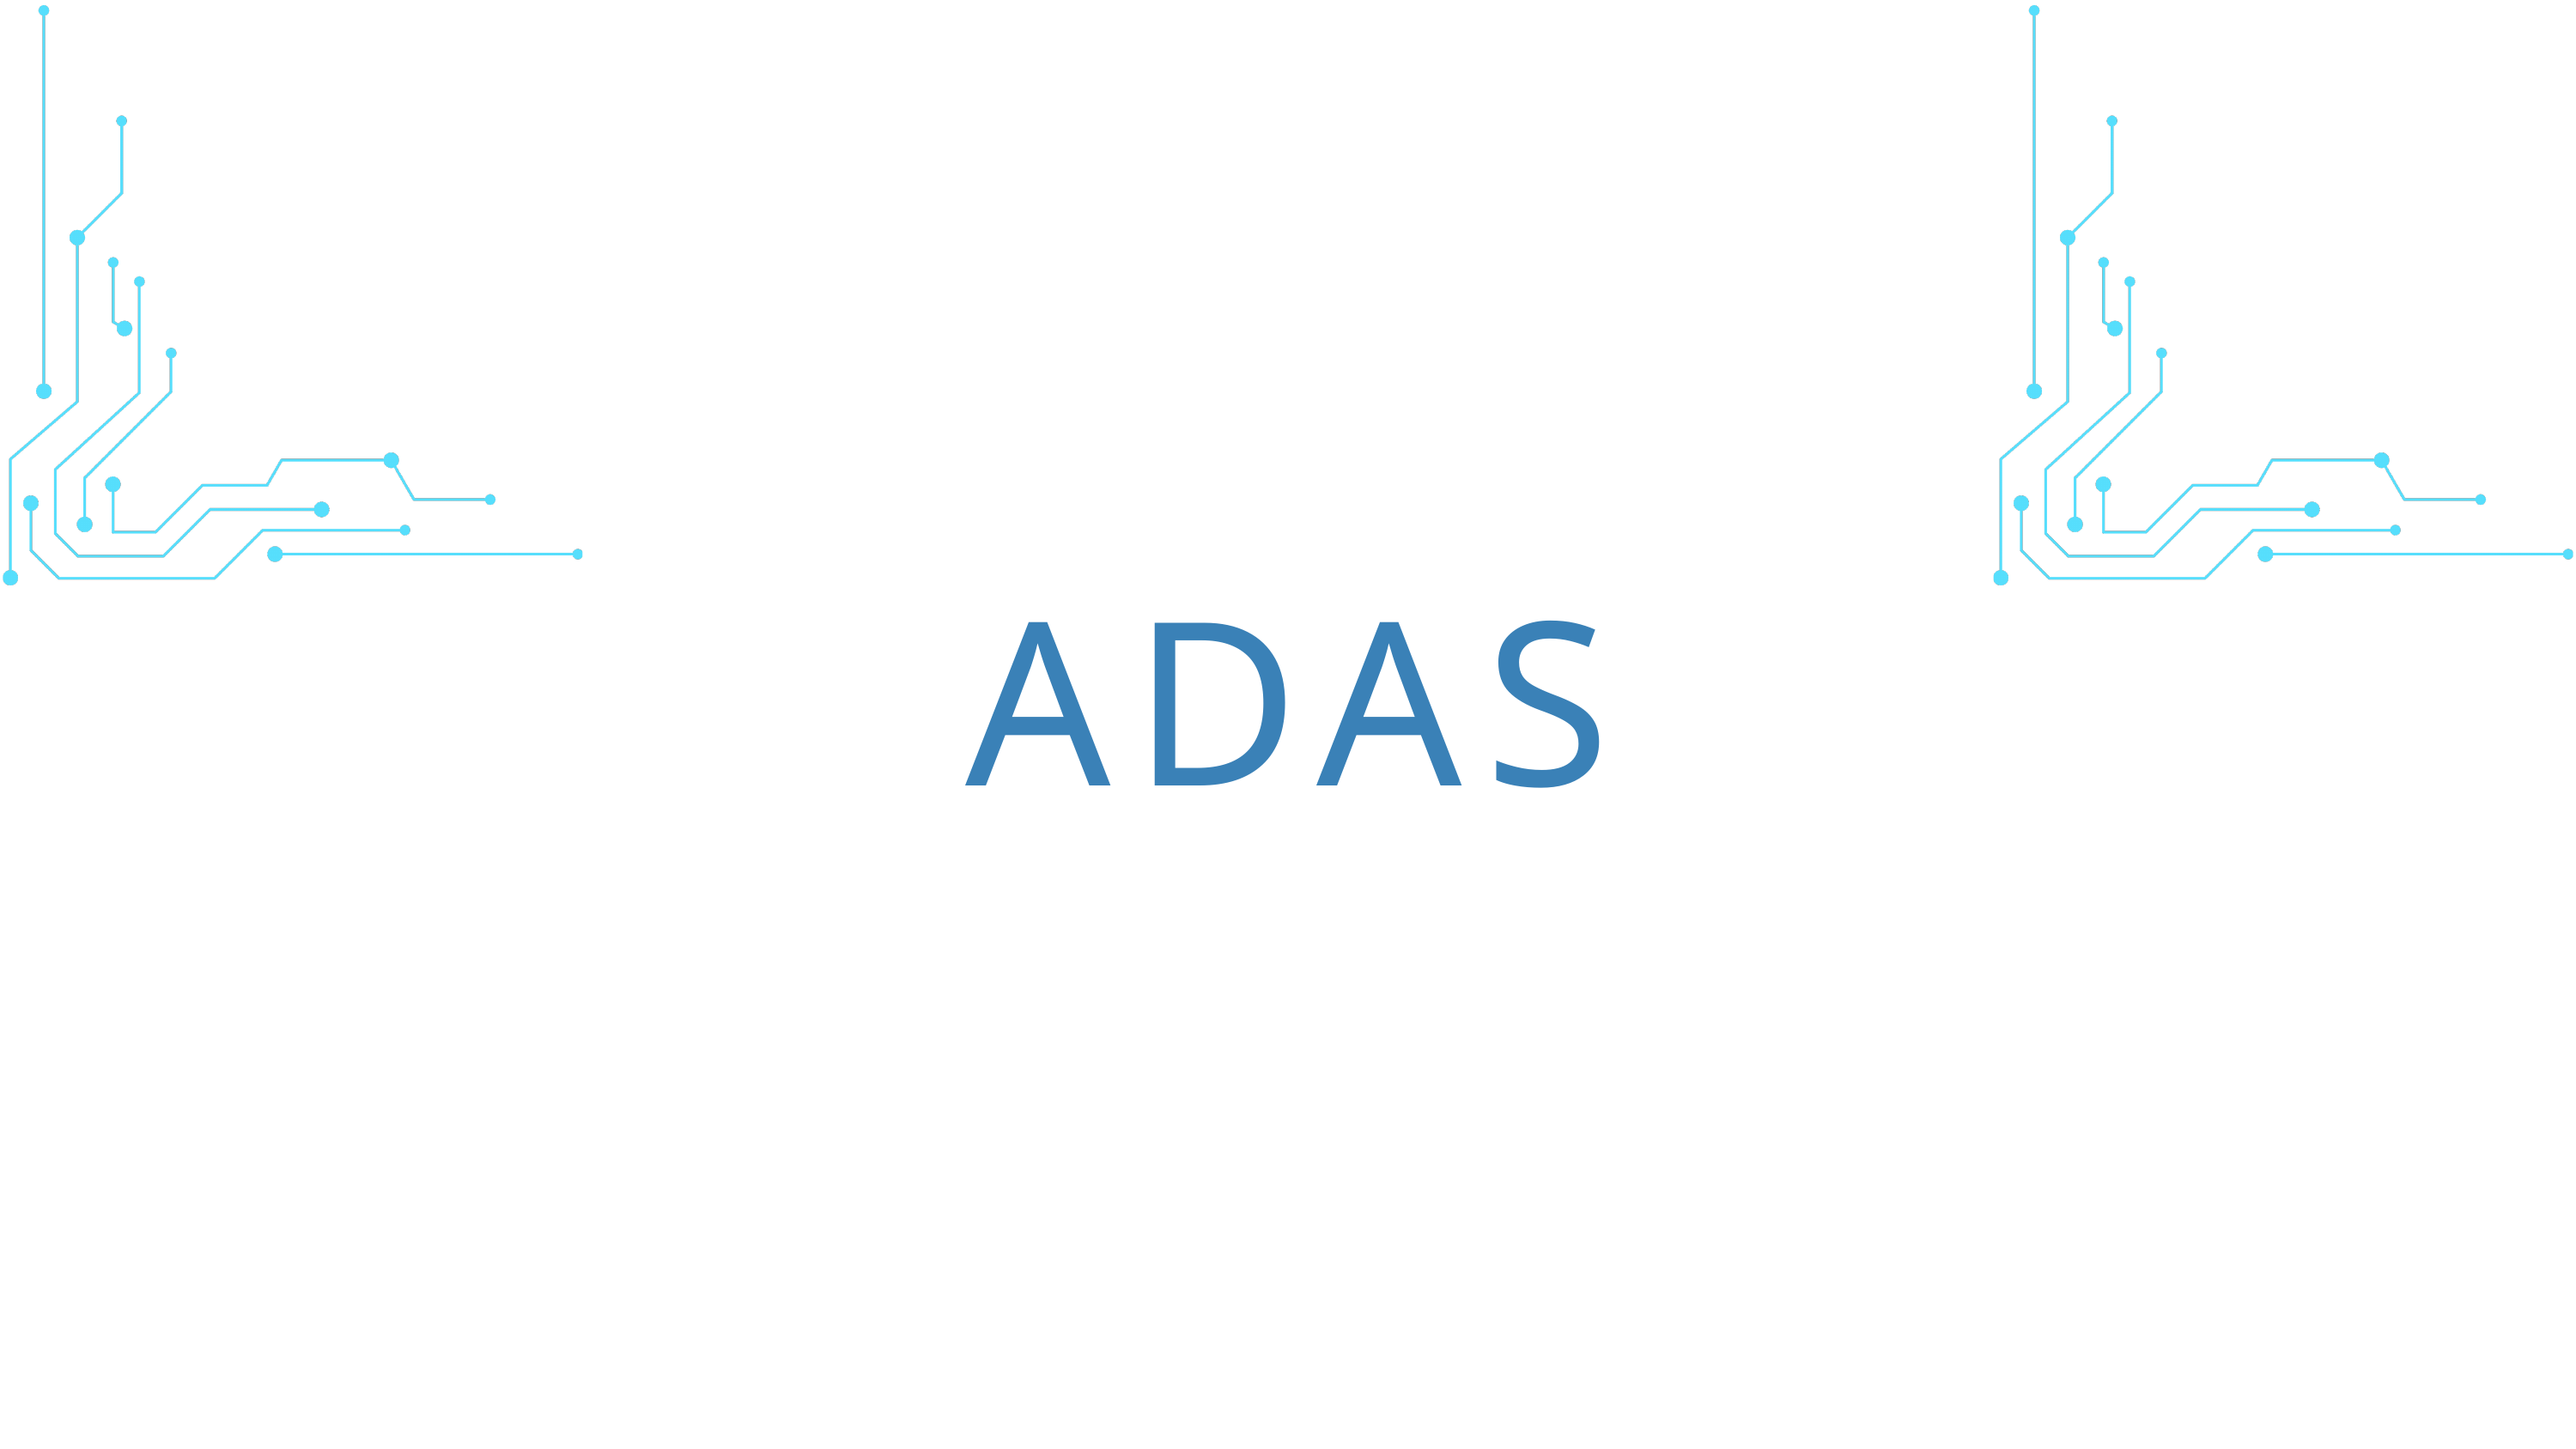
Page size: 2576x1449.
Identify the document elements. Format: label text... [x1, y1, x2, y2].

text_box [3, 5, 583, 585]
text_box [1993, 5, 2573, 585]
text_box ADAS [520, 517, 2056, 832]
